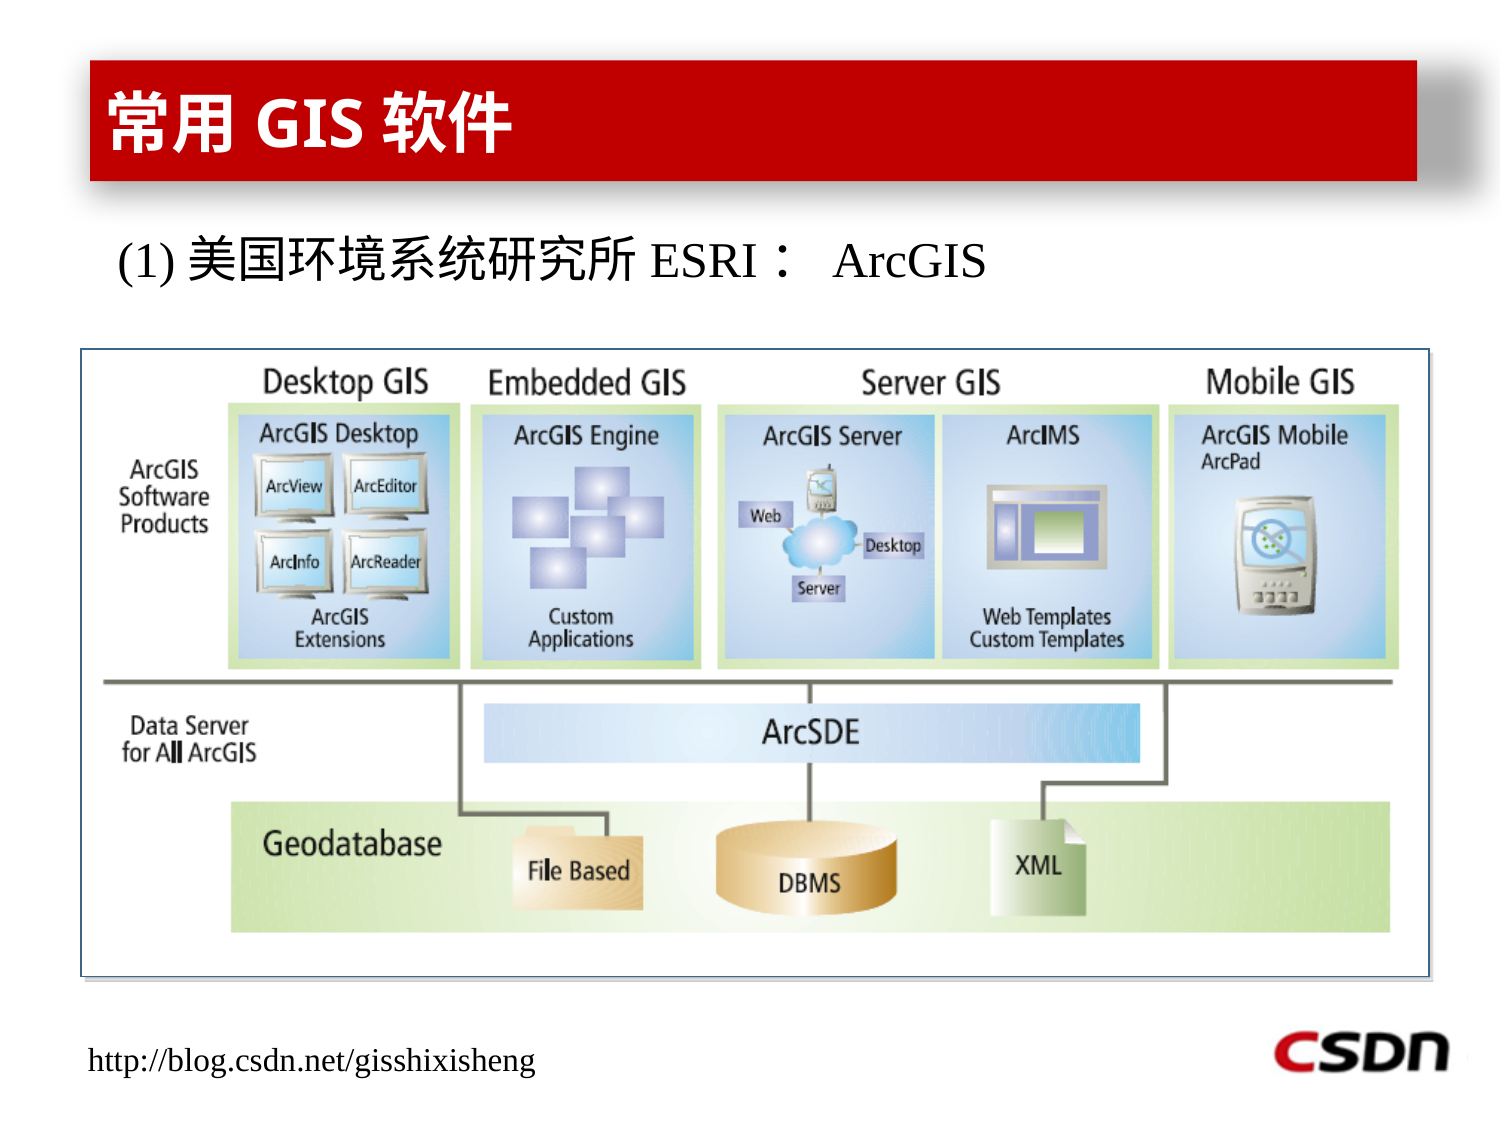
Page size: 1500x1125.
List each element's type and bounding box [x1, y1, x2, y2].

text_box [5, 60, 1468, 1087]
picture [81, 349, 1429, 976]
